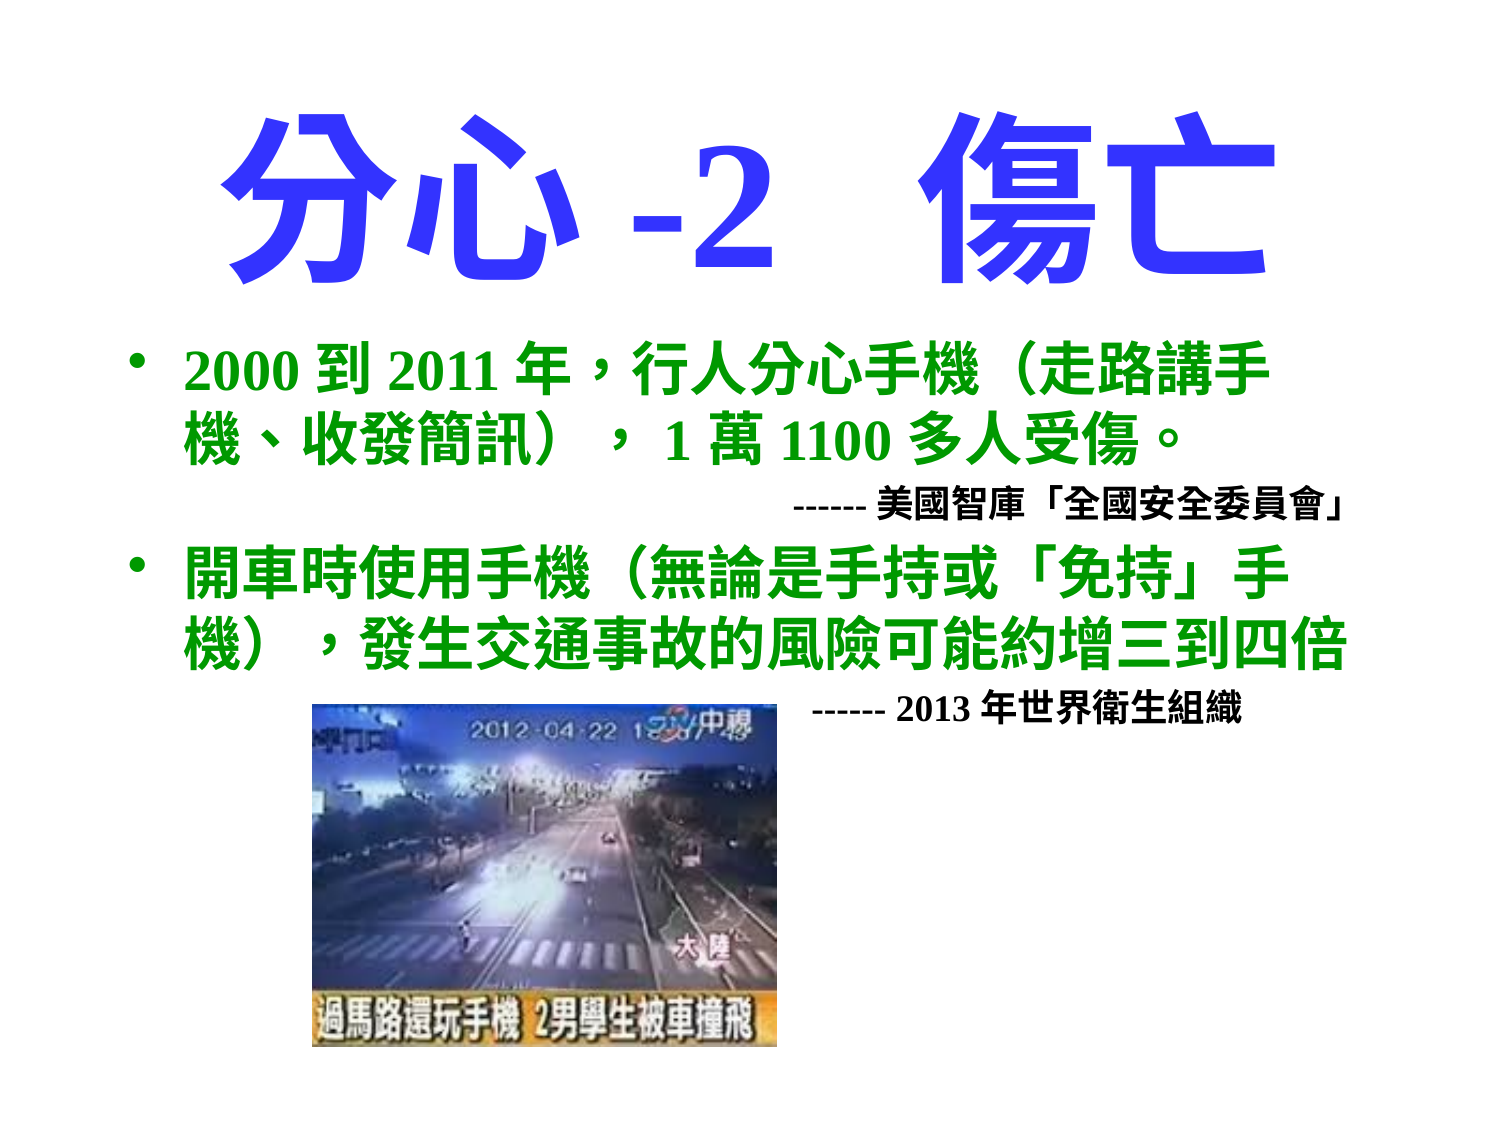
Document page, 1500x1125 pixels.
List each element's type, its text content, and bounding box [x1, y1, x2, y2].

picture [312, 703, 778, 1048]
title 分心-2 傷亡 [112, 99, 1388, 288]
list 2000到2011年，行人分心手機（走路講手機、收發簡訊），1萬1100多人受傷。 ------美國智庫「全國安全委員會」 開車時使用手機（無論是手持或「免持」手機），發生交通事故的風險可能約增三到四倍 ------ 2013年世界衛生組織 [112, 324, 1388, 1000]
